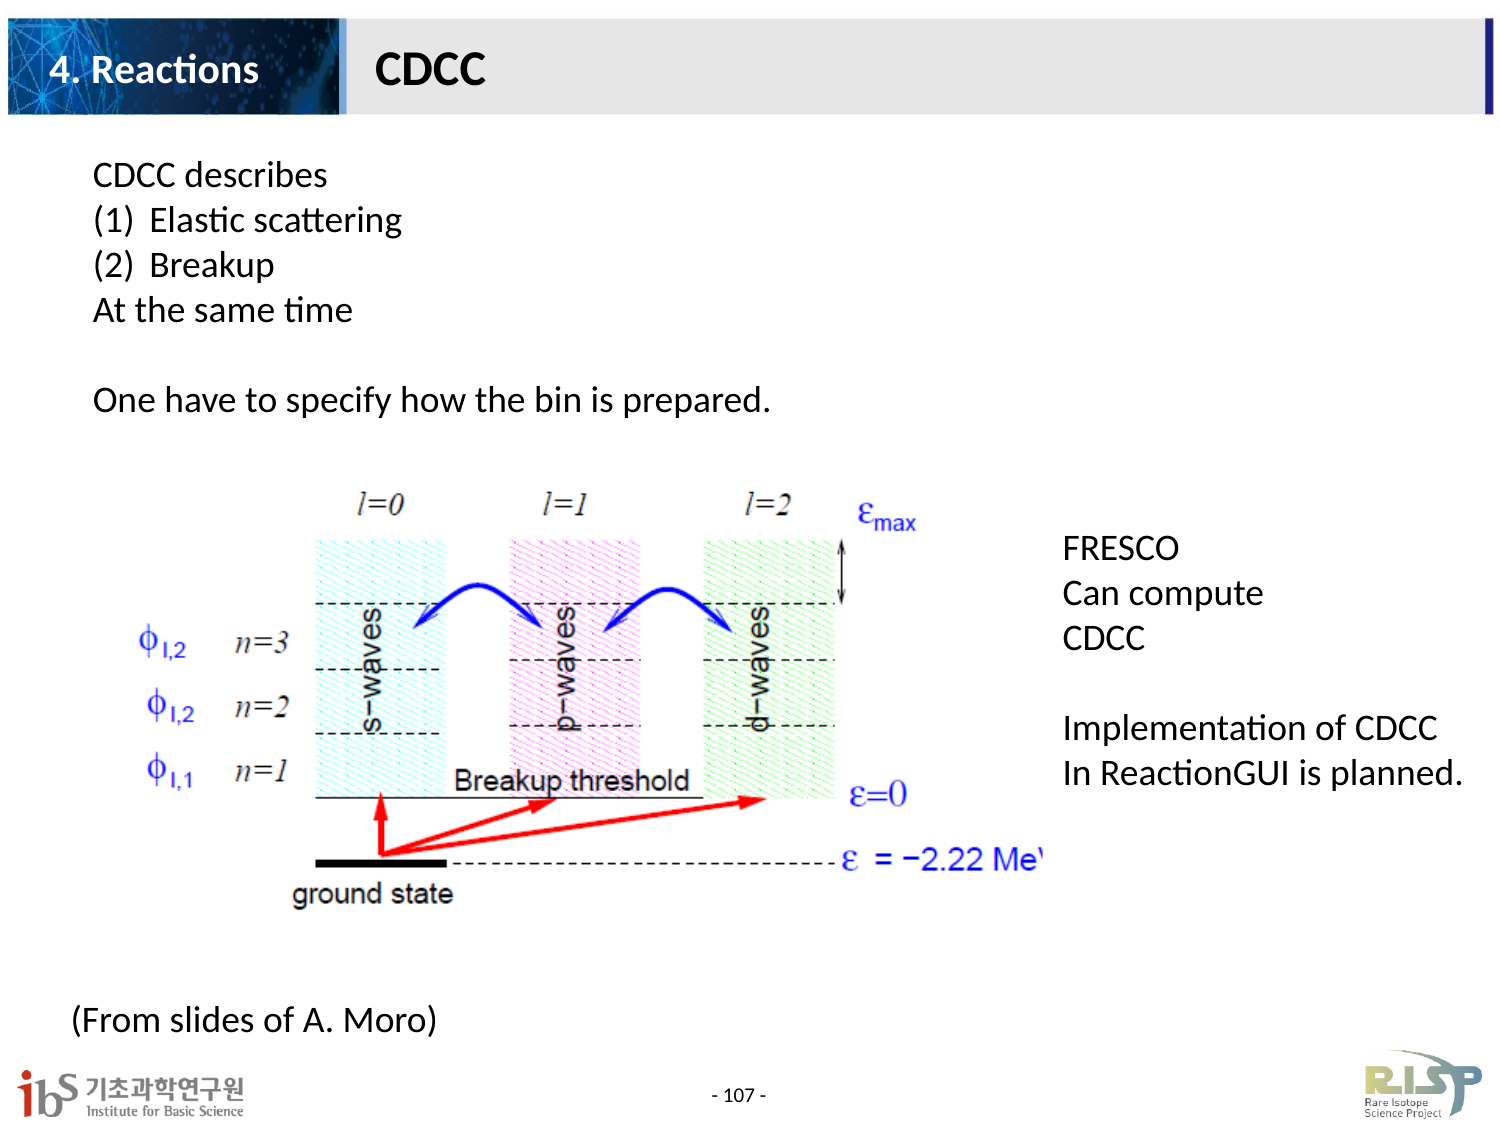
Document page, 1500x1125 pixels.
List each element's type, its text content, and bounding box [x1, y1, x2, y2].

picture [2, 10, 1500, 130]
picture [100, 456, 1107, 932]
text_box FRESCO Can compute CDCC Implementation of CDCC In ReactionGUI is planned. [1107, 515, 1480, 800]
picture [17, 1070, 243, 1117]
text_box CDCC describes Elastic scattering Breakup At the same time One have to specify how the bin is prepared. [78, 142, 1069, 428]
picture [1364, 1049, 1482, 1119]
text_box (From slides of A. Moro) [55, 987, 454, 1048]
